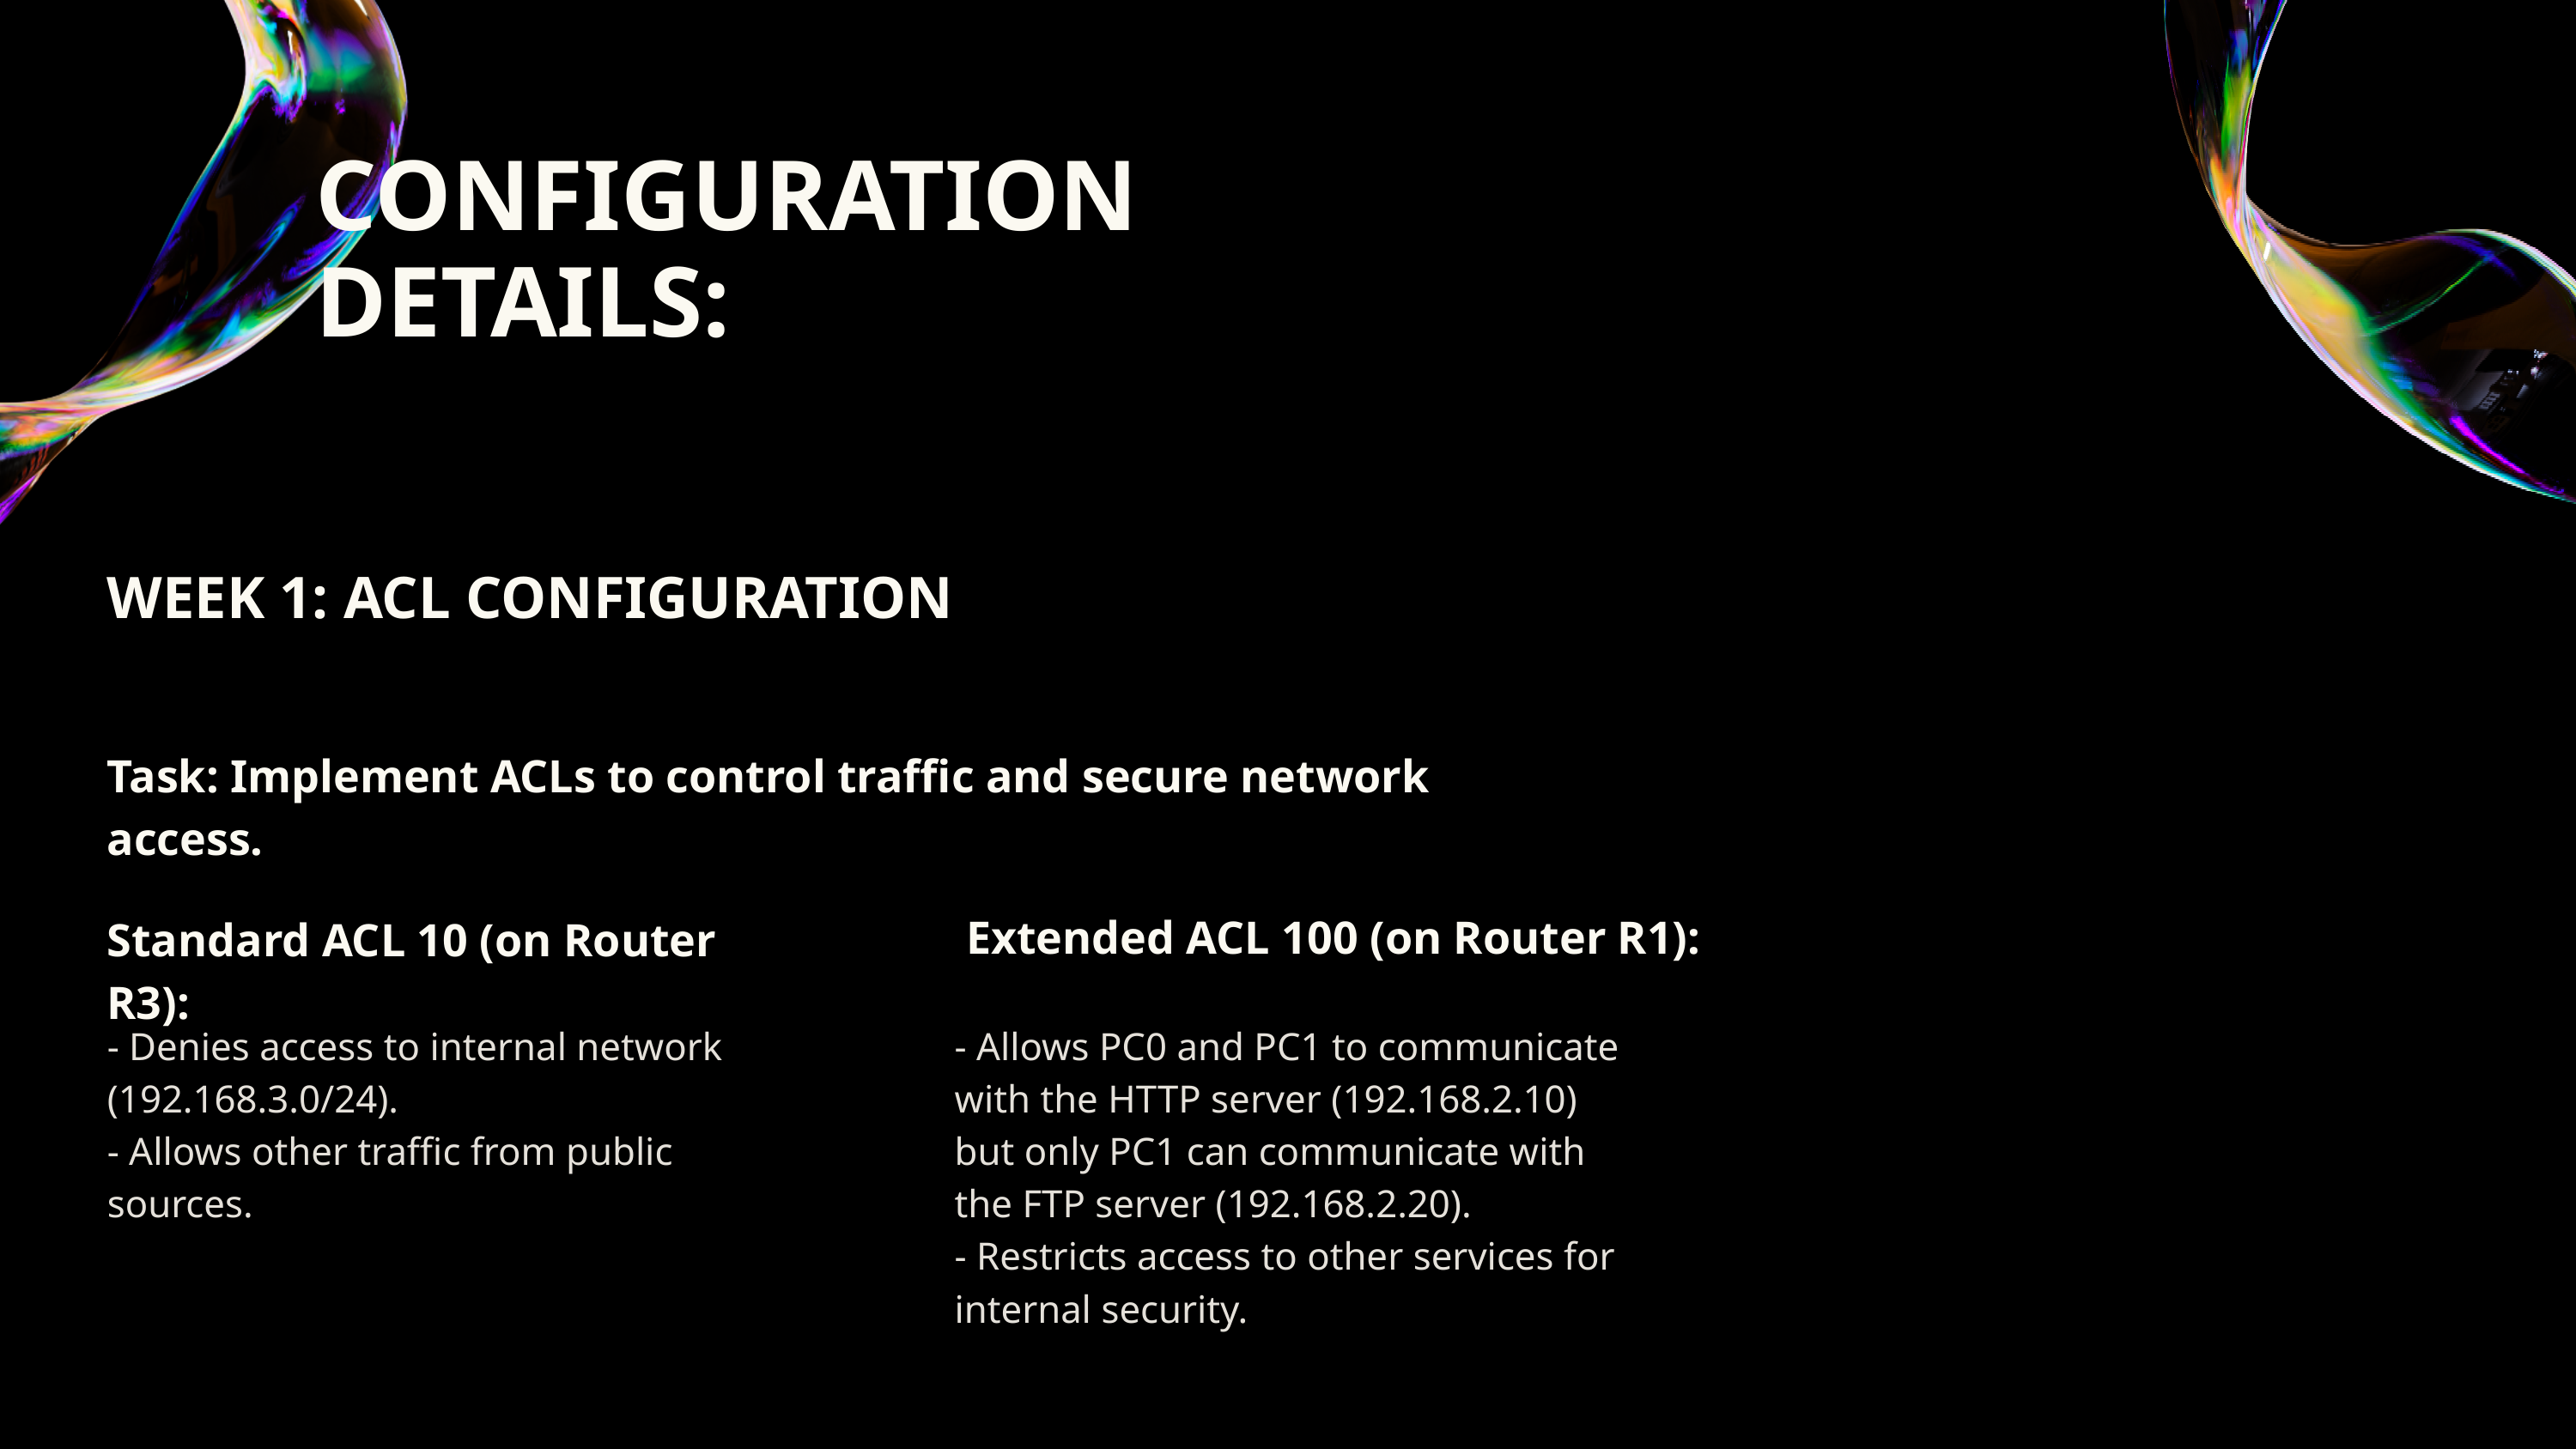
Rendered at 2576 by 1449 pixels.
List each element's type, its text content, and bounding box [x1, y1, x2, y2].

text_box [2164, 0, 2576, 793]
text_box WEEK 1: ACL CONFIGURATION [106, 567, 1217, 694]
text_box CONFIGURATION DETAILS: [315, 143, 1574, 463]
text_box Extended ACL 100 (on Router R1): [954, 900, 1713, 1026]
text_box Task: Implement ACLs to control traffic and secure network access. [106, 738, 1522, 927]
text_box [0, 0, 409, 567]
text_box Standard ACL 10 (on Router R3): [106, 927, 775, 1015]
text_box - Allows PC0 and PC1 to communicate with the HTTP server (192.168.2.10) but only PC1 can communicate with the FTP server (192.168.2.20). - Restricts access to other services for internal security. [954, 1015, 1622, 1384]
text_box - Denies access to internal network (192.168.3.0/24). - Allows other traffic from public sources. [106, 1015, 775, 1278]
